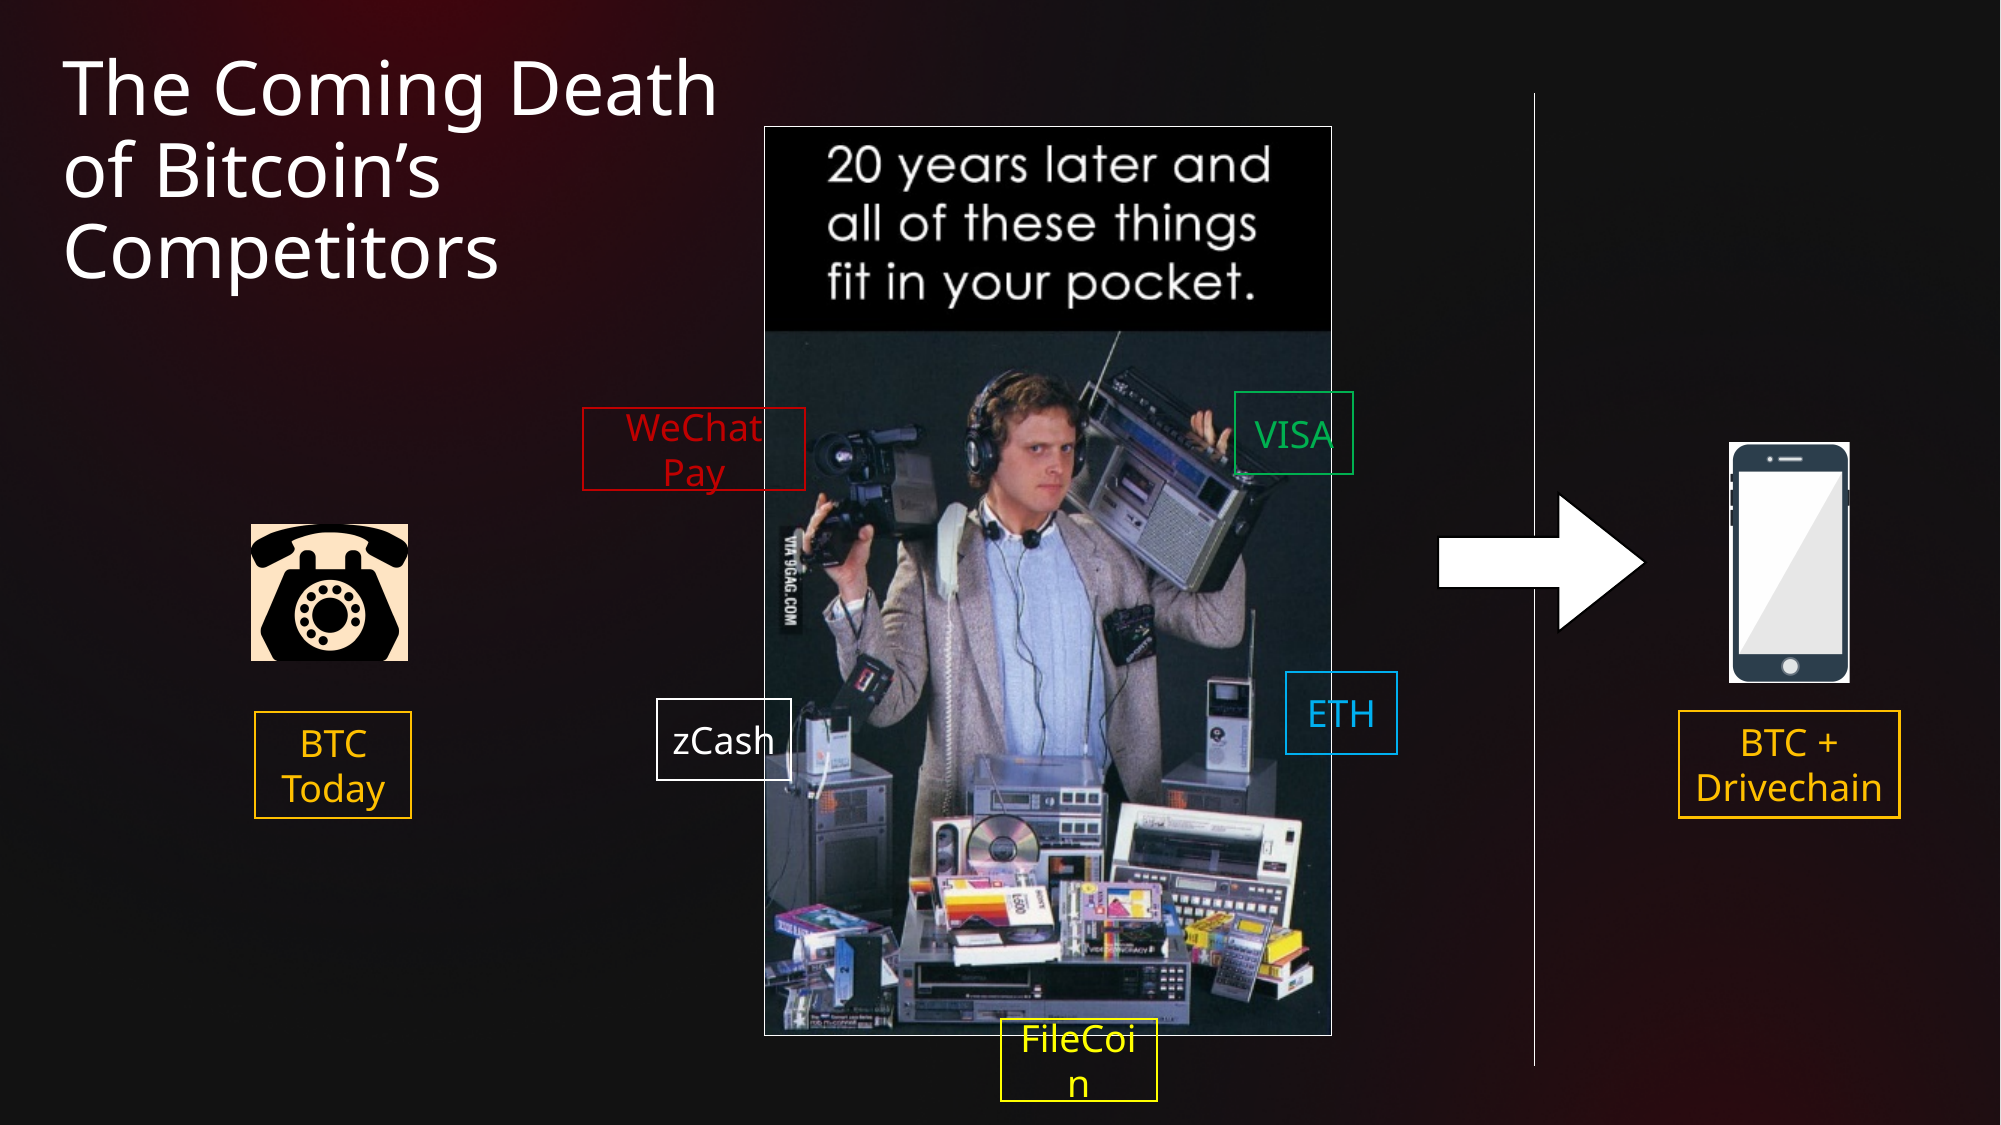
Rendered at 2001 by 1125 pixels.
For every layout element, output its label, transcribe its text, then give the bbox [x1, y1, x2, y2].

text_box FileCoin [1000, 1036, 1158, 1102]
text_box [1437, 535, 1534, 590]
text_box WeChat Pay [582, 407, 764, 491]
text_box BTC + Drivechain [1678, 710, 1901, 819]
text_box [1535, 490, 1648, 635]
text_box BTC Today [254, 711, 412, 819]
text_box VISA [1332, 391, 1354, 475]
picture [0, 0, 2001, 1125]
text_box zCash [656, 698, 764, 781]
title The Coming Death of Bitcoin’s Competitors [47, 36, 741, 309]
text_box ETH [1332, 671, 1398, 755]
